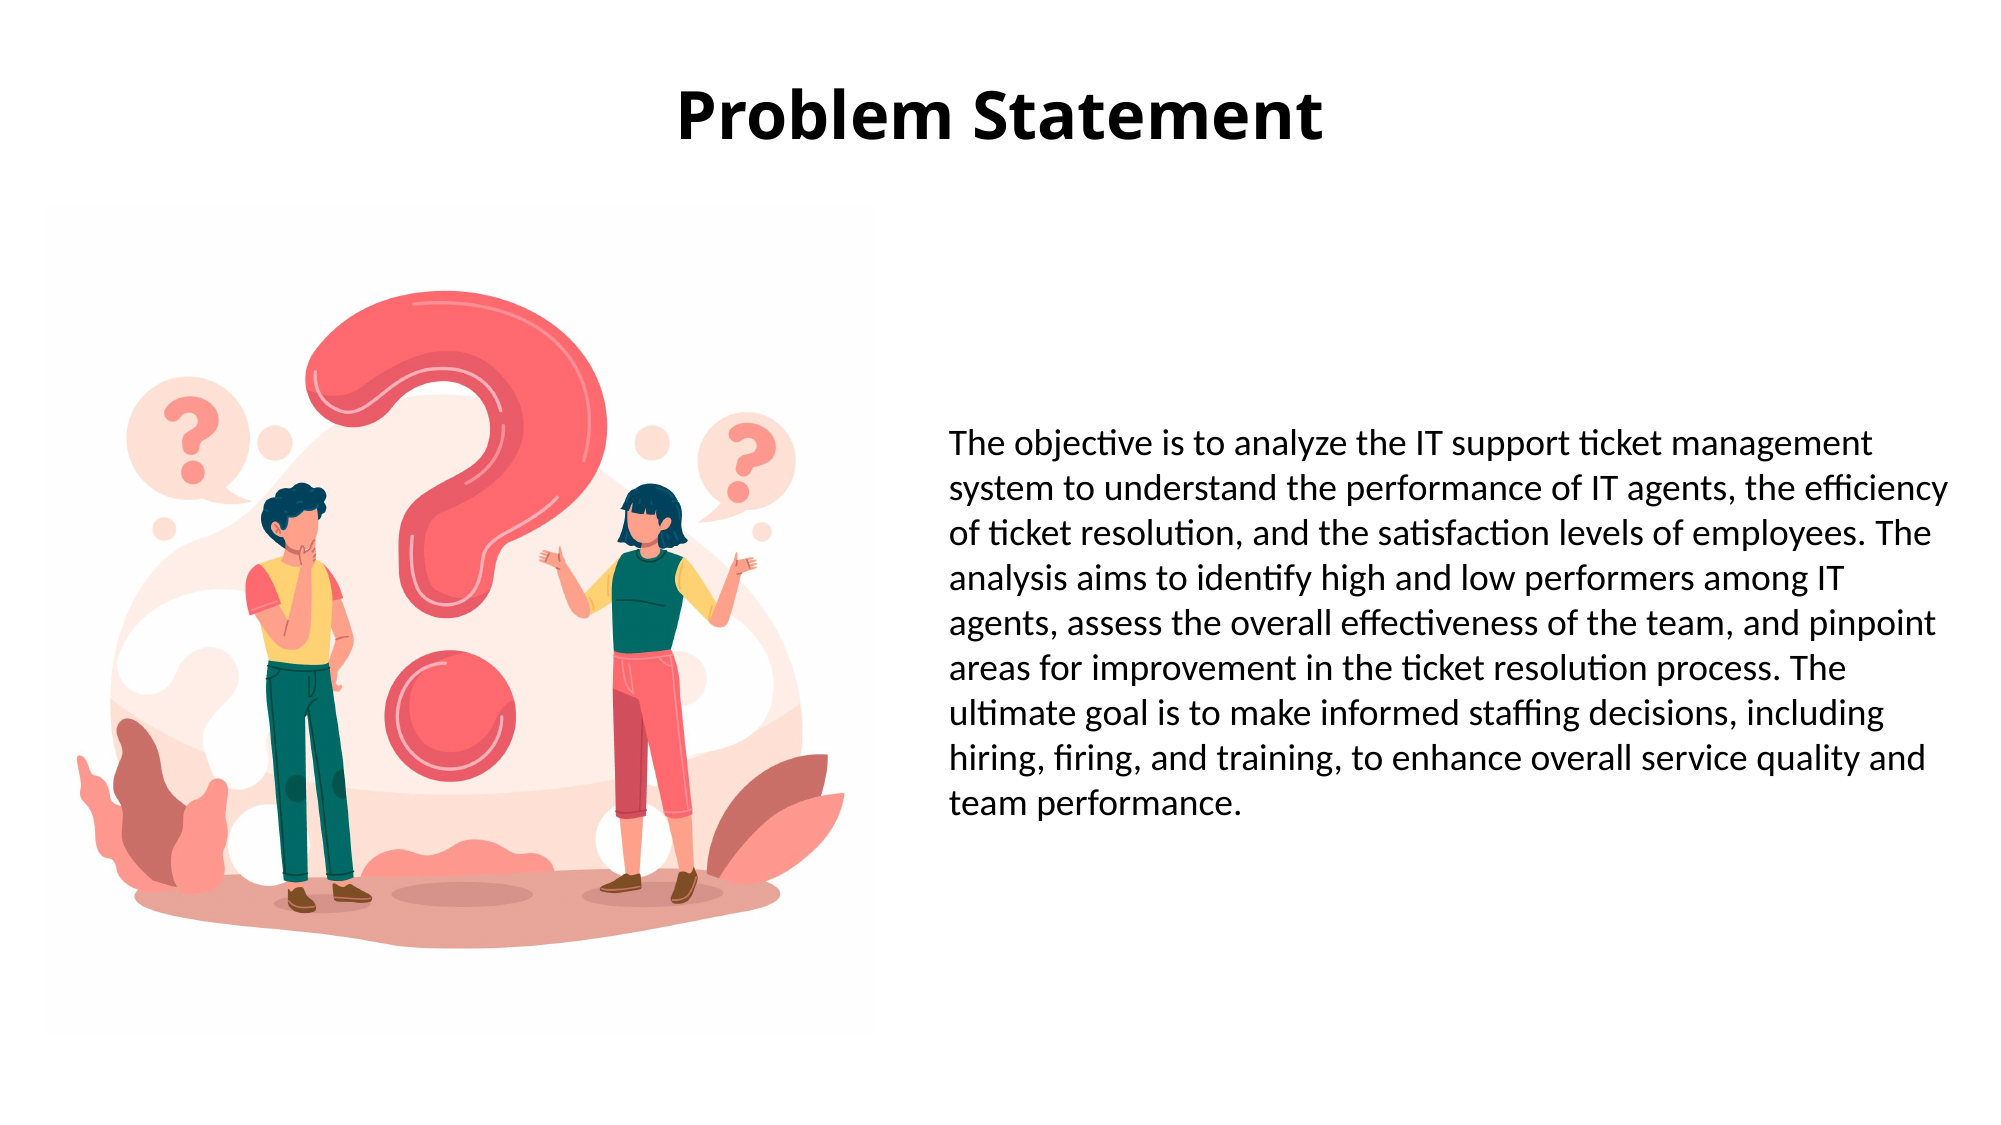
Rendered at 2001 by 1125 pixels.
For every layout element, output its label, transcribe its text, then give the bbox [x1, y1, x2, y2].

picture [44, 203, 877, 1036]
text_box The objective is to analyze the IT support ticket management system to understand the performance of IT agents, the efficiency of ticket resolution, and the satisfaction levels of employees. The analysis aims to identify high and low performers among IT agents, assess the overall effectiveness of the team, and pinpoint areas for improvement in the ticket resolution process. The ultimate goal is to make informed staffing decisions, including hiring, firing, and training, to enhance overall service quality and team performance. [934, 410, 1970, 921]
text_box Problem Statement [482, 65, 1518, 160]
